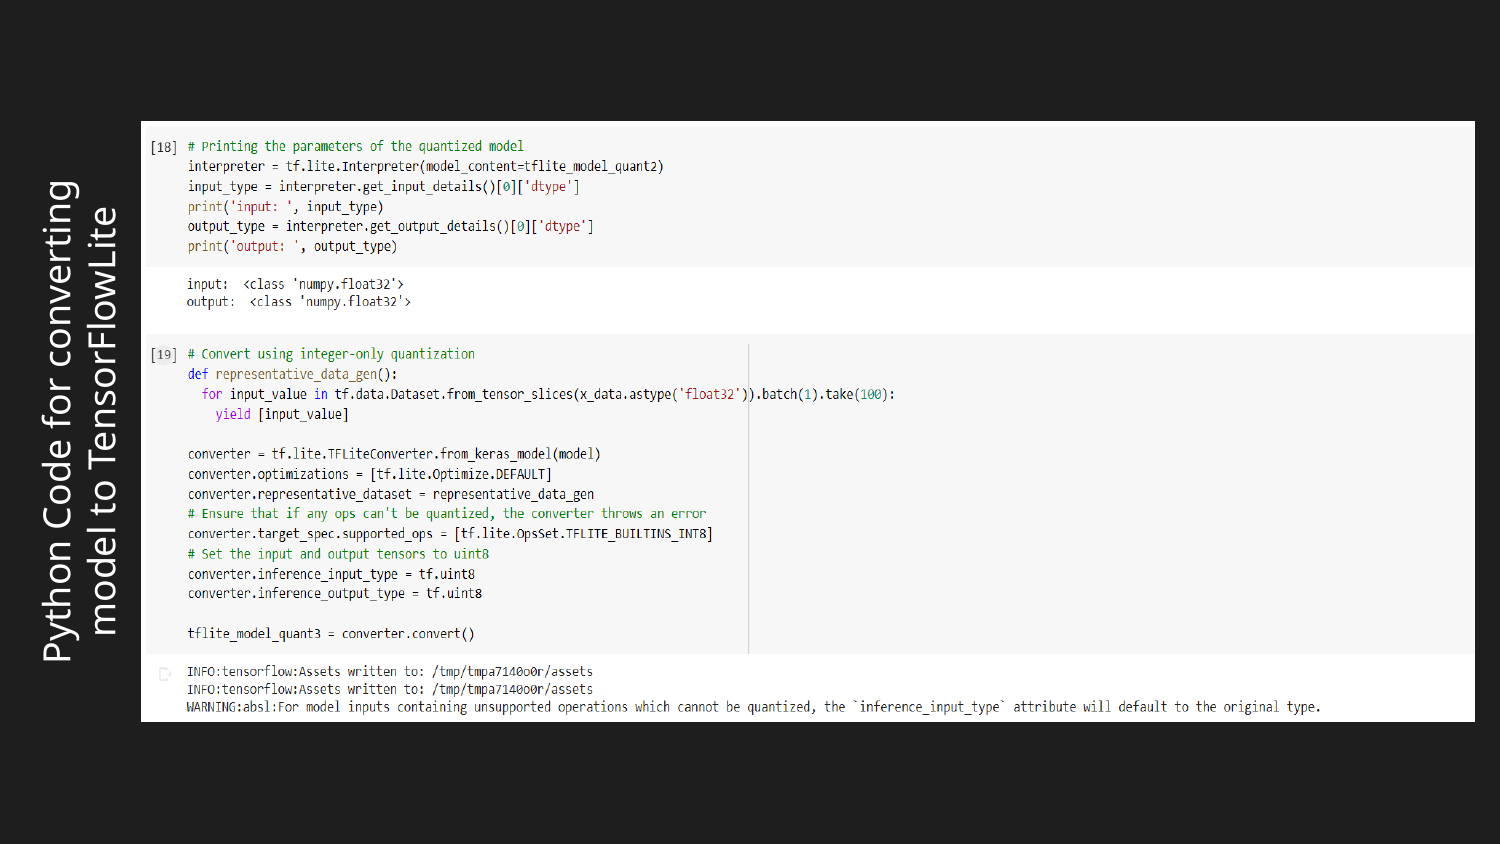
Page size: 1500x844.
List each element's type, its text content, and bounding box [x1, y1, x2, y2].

picture [141, 121, 1476, 723]
title Python Code for converting model to TensorFlowLite [25, 121, 131, 722]
